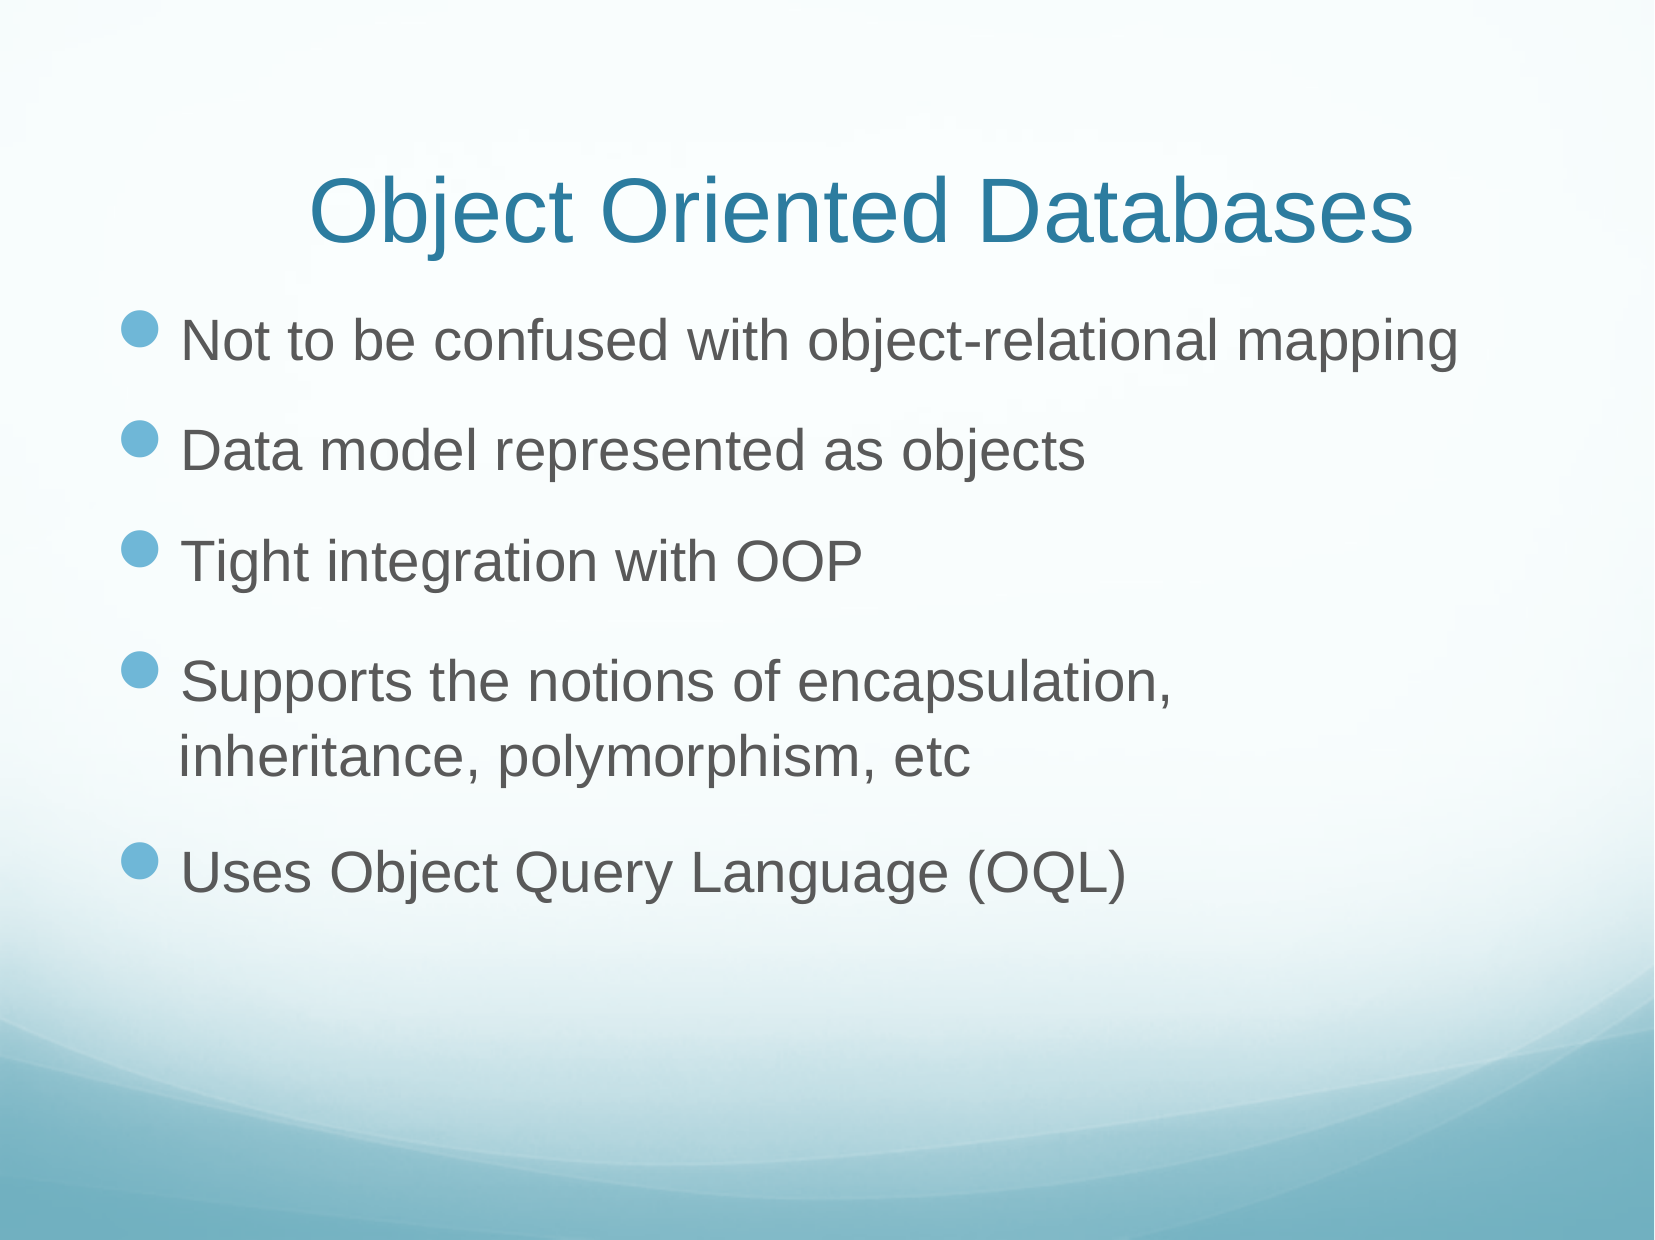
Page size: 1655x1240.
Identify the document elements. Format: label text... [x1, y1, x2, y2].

list Not to be confused with object-relational mapping Data model represented as objects Tight integration with OOP Supports the notions of encapsulation, inheritance, polymorphism, etc Uses Object Query Language (OQL) [99, 289, 1555, 1075]
title Object Oriented Databases [99, 19, 1555, 262]
